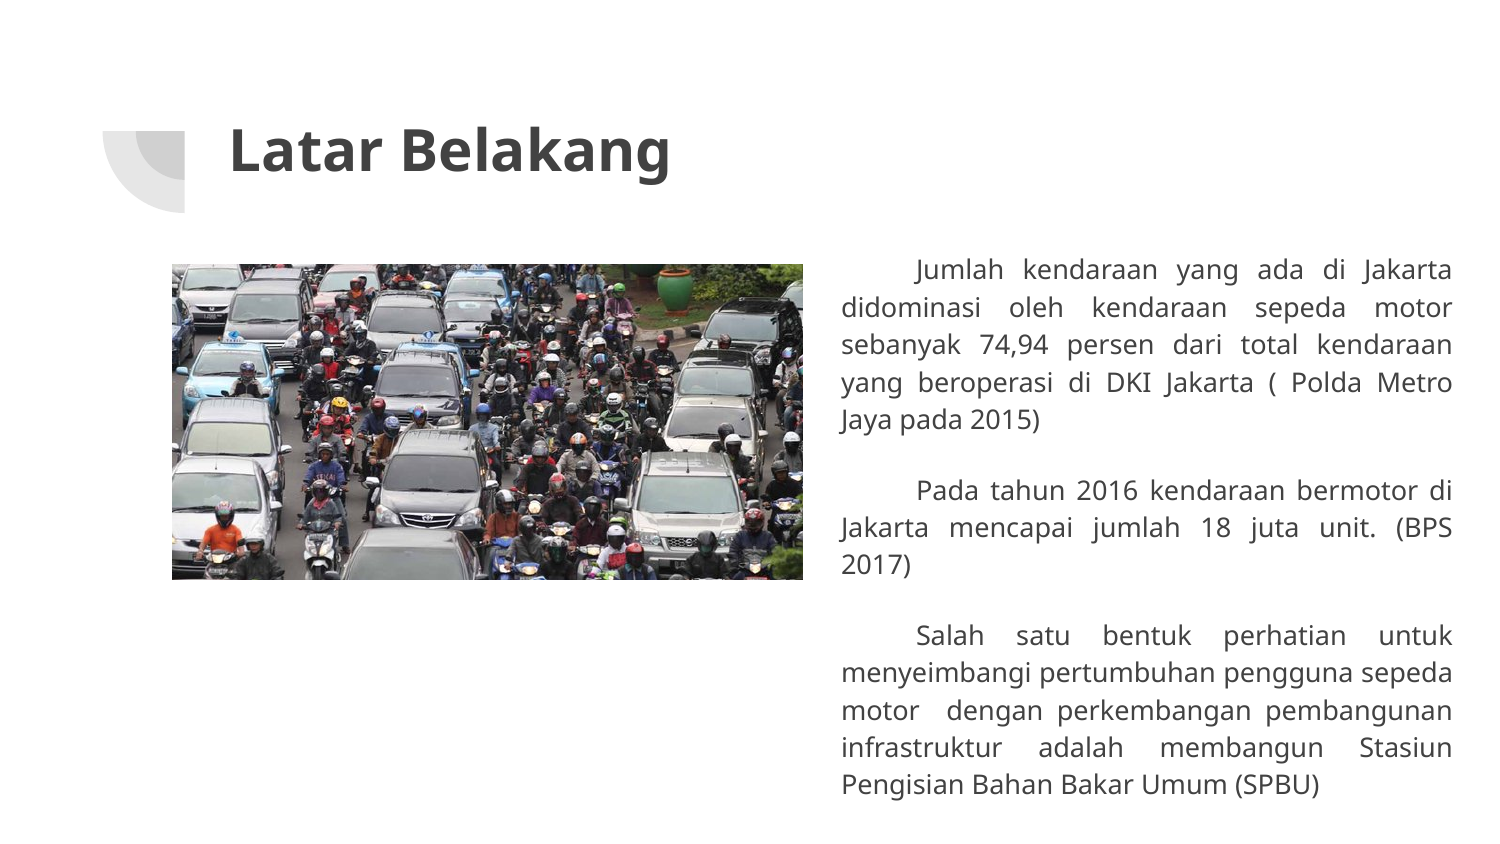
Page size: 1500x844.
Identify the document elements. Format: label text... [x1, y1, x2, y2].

picture [172, 264, 803, 580]
title Latar Belakang [213, 98, 1368, 263]
list Jumlah kendaraan yang ada di Jakarta didominasi oleh kendaraan sepeda motor sebanyak 74,94 persen dari total kendaraan yang beroperasi di DKI Jakarta ( Polda Metro Jaya pada 2015) Pada tahun 2016 kendaraan bermotor di Jakarta mencapai jumlah 18 juta unit. (BPS 2017) Salah satu bentuk perhatian untuk menyeimbangi pertumbuhan pengguna sepeda motor dengan perkembangan pembangunan infrastruktur adalah membangun Stasiun Pengisian Bahan Bakar Umum (SPBU) [826, 233, 1468, 844]
